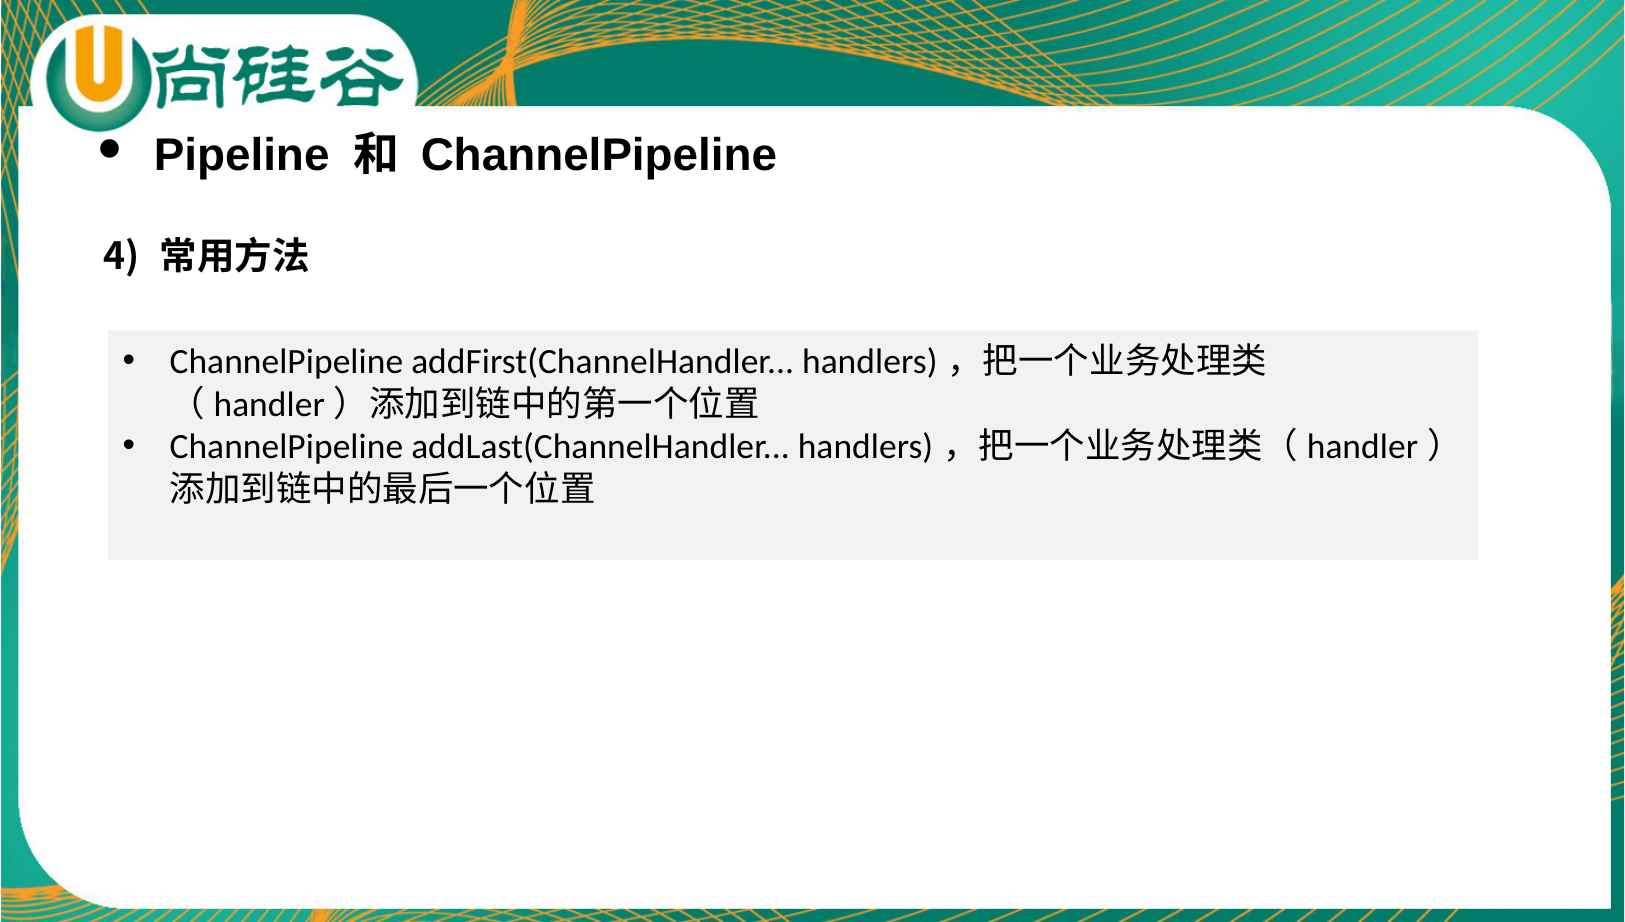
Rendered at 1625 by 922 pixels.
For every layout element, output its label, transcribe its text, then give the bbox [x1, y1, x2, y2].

text_box Pipeline 和 ChannelPipeline [82, 123, 1375, 188]
text_box ChannelPipeline addFirst(ChannelHandler... handlers)，把一个业务处理类（handler）添加到链中的第一个位置 ChannelPipeline addLast(ChannelHandler... handlers)，把一个业务处理类（handler）添加到链中的最后一个位置 [107, 330, 1479, 561]
picture [0, 0, 1625, 922]
text_box 常用方法 [88, 224, 1498, 370]
